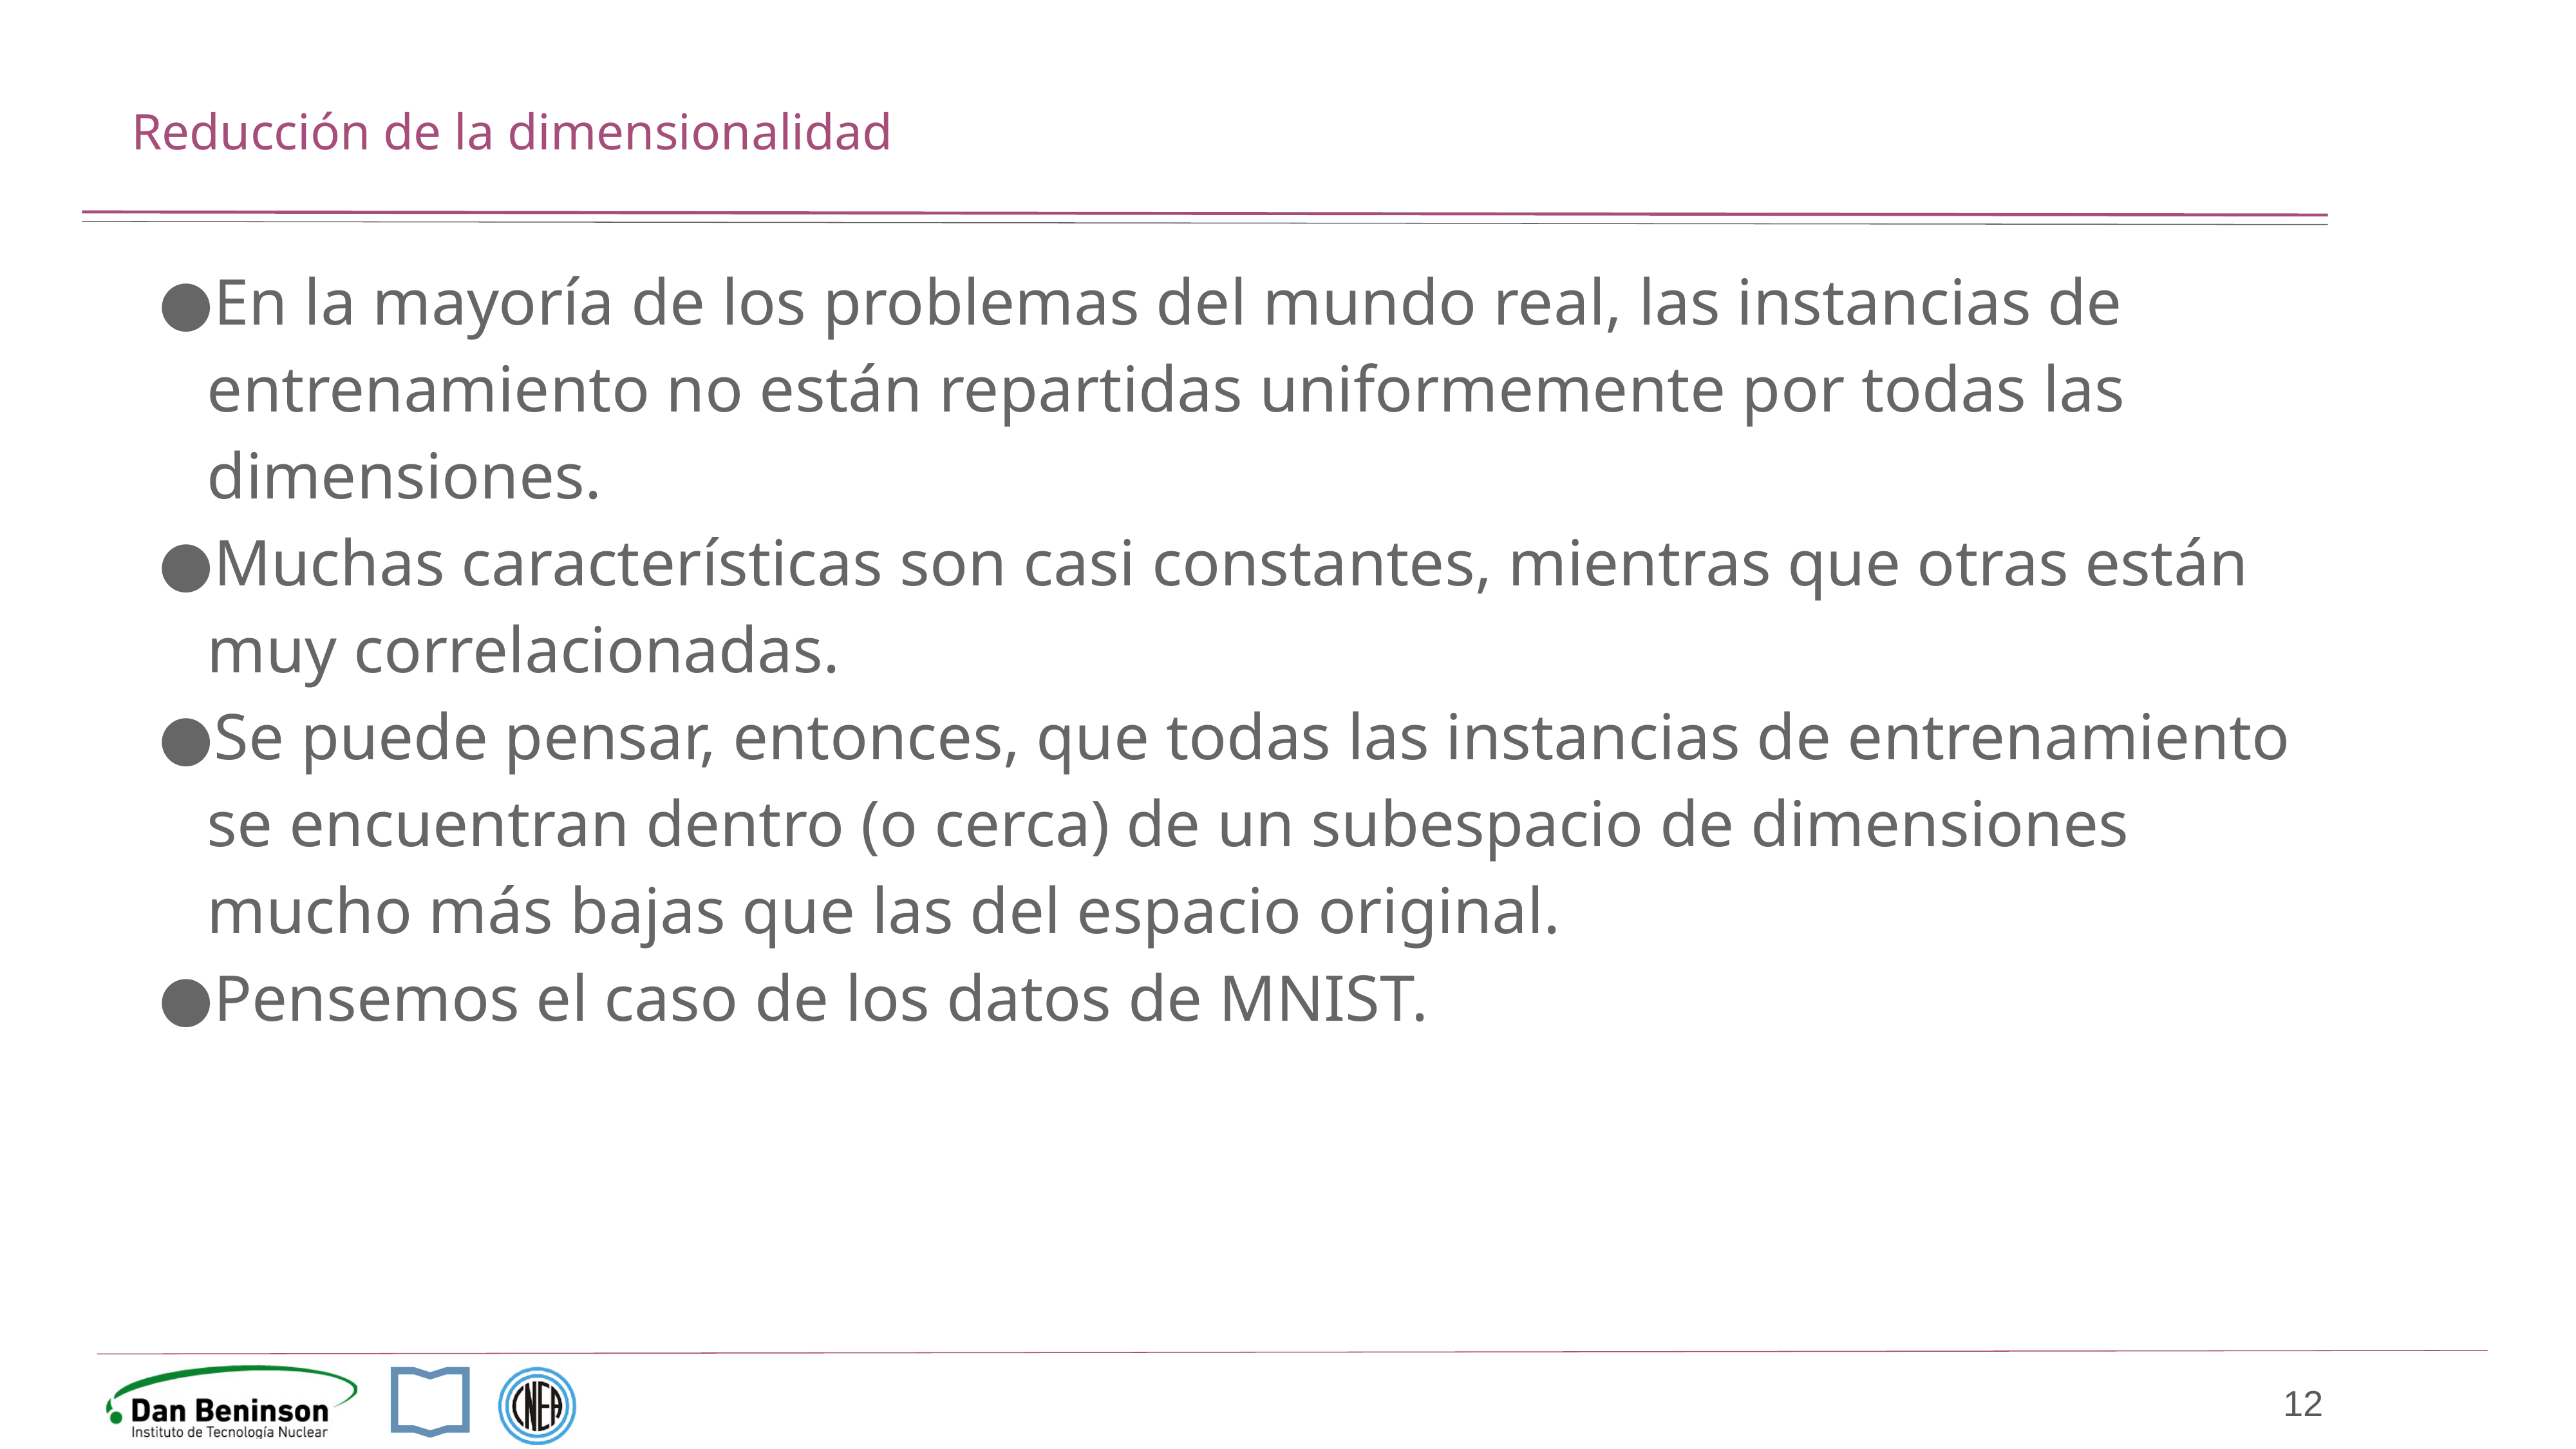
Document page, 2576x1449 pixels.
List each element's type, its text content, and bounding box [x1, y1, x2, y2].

picture [106, 1365, 357, 1439]
list En la mayoría de los problemas del mundo real, las instancias de entrenamiento no están repartidas uniformemente por todas las dimensiones. Muchas características son casi constantes, mientras que otras están muy correlacionadas. Se puede pensar, entonces, que todas las instancias de entrenamiento se encuentran dentro (o cerca) de un subespacio de dimensiones mucho más bajas que las del espacio original. Pensemos el caso de los datos de MNIST. [133, 224, 2352, 1225]
picture [389, 1365, 473, 1439]
title Reducción de la dimensionalidad [106, 74, 2352, 186]
picture [496, 1365, 579, 1448]
